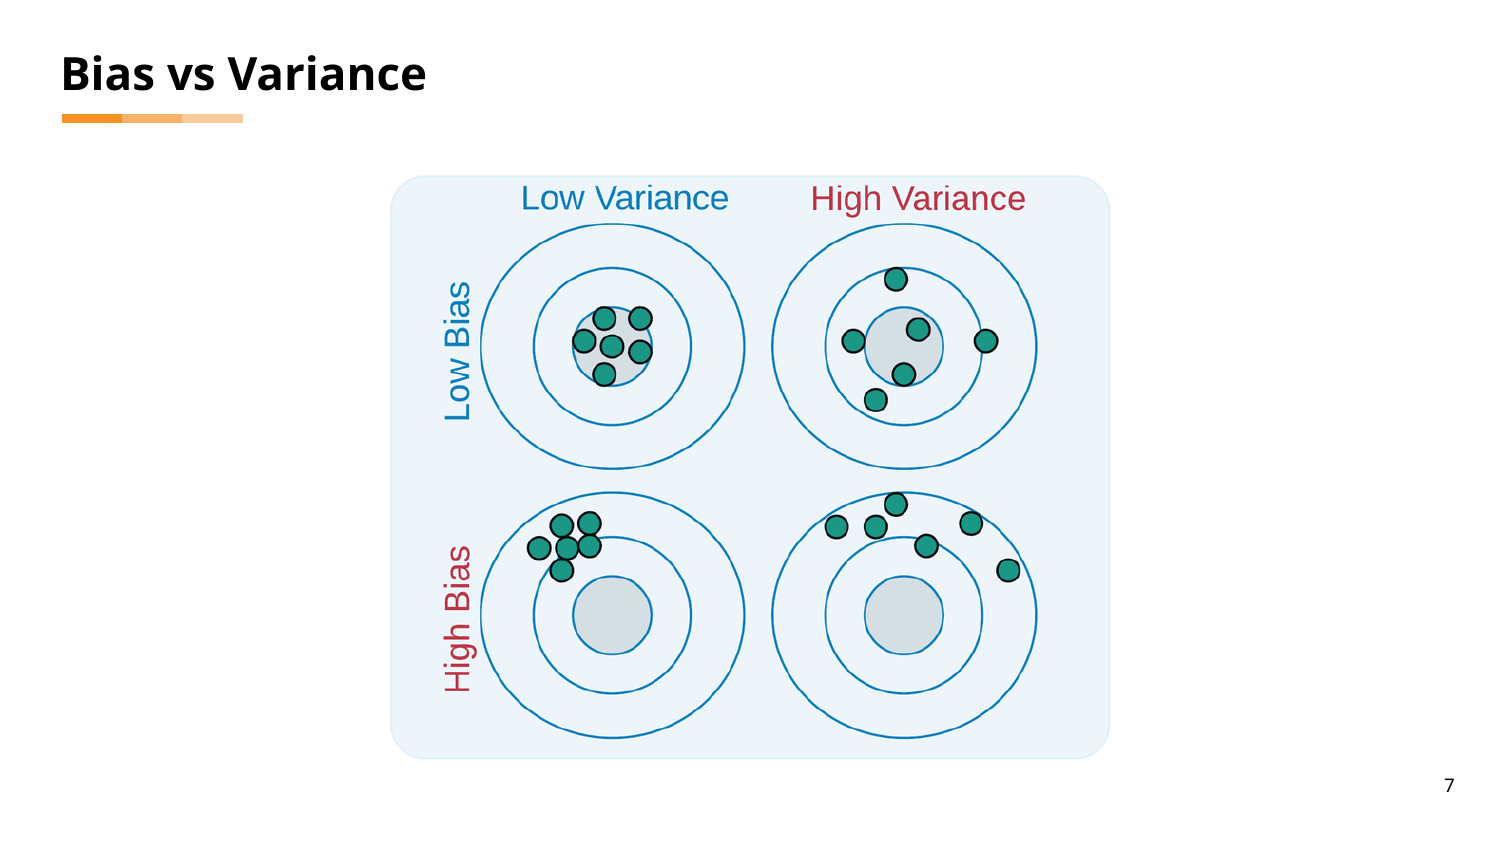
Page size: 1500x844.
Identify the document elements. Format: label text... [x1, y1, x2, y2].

picture [346, 130, 1154, 804]
title Bias vs Variance [0, 0, 1500, 122]
slide_number ‹#› [1396, 742, 1500, 844]
